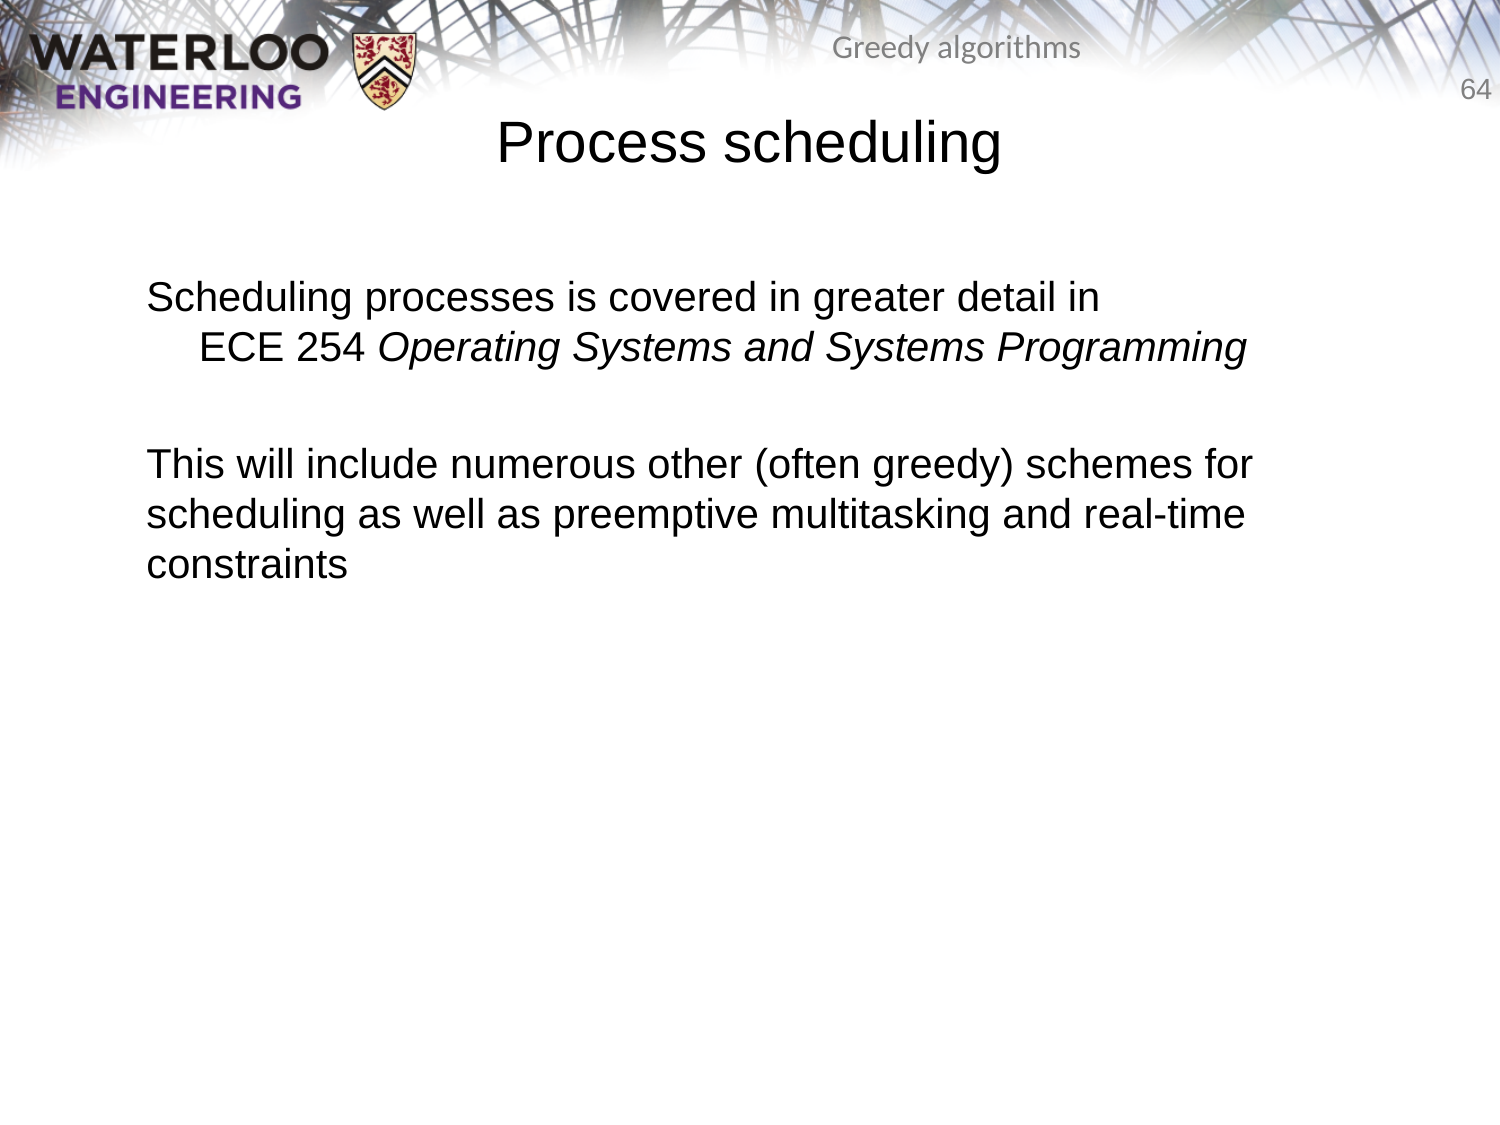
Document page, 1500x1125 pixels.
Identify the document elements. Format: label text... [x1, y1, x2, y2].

list Scheduling processes is covered in greater detail in ECE 254 Operating Systems and Systems Programming This will include numerous other (often greedy) schemes for scheduling as well as preemptive multitasking and real-time constraints [74, 262, 1426, 1006]
picture [0, 0, 1500, 1125]
title Process scheduling [74, 44, 1426, 233]
